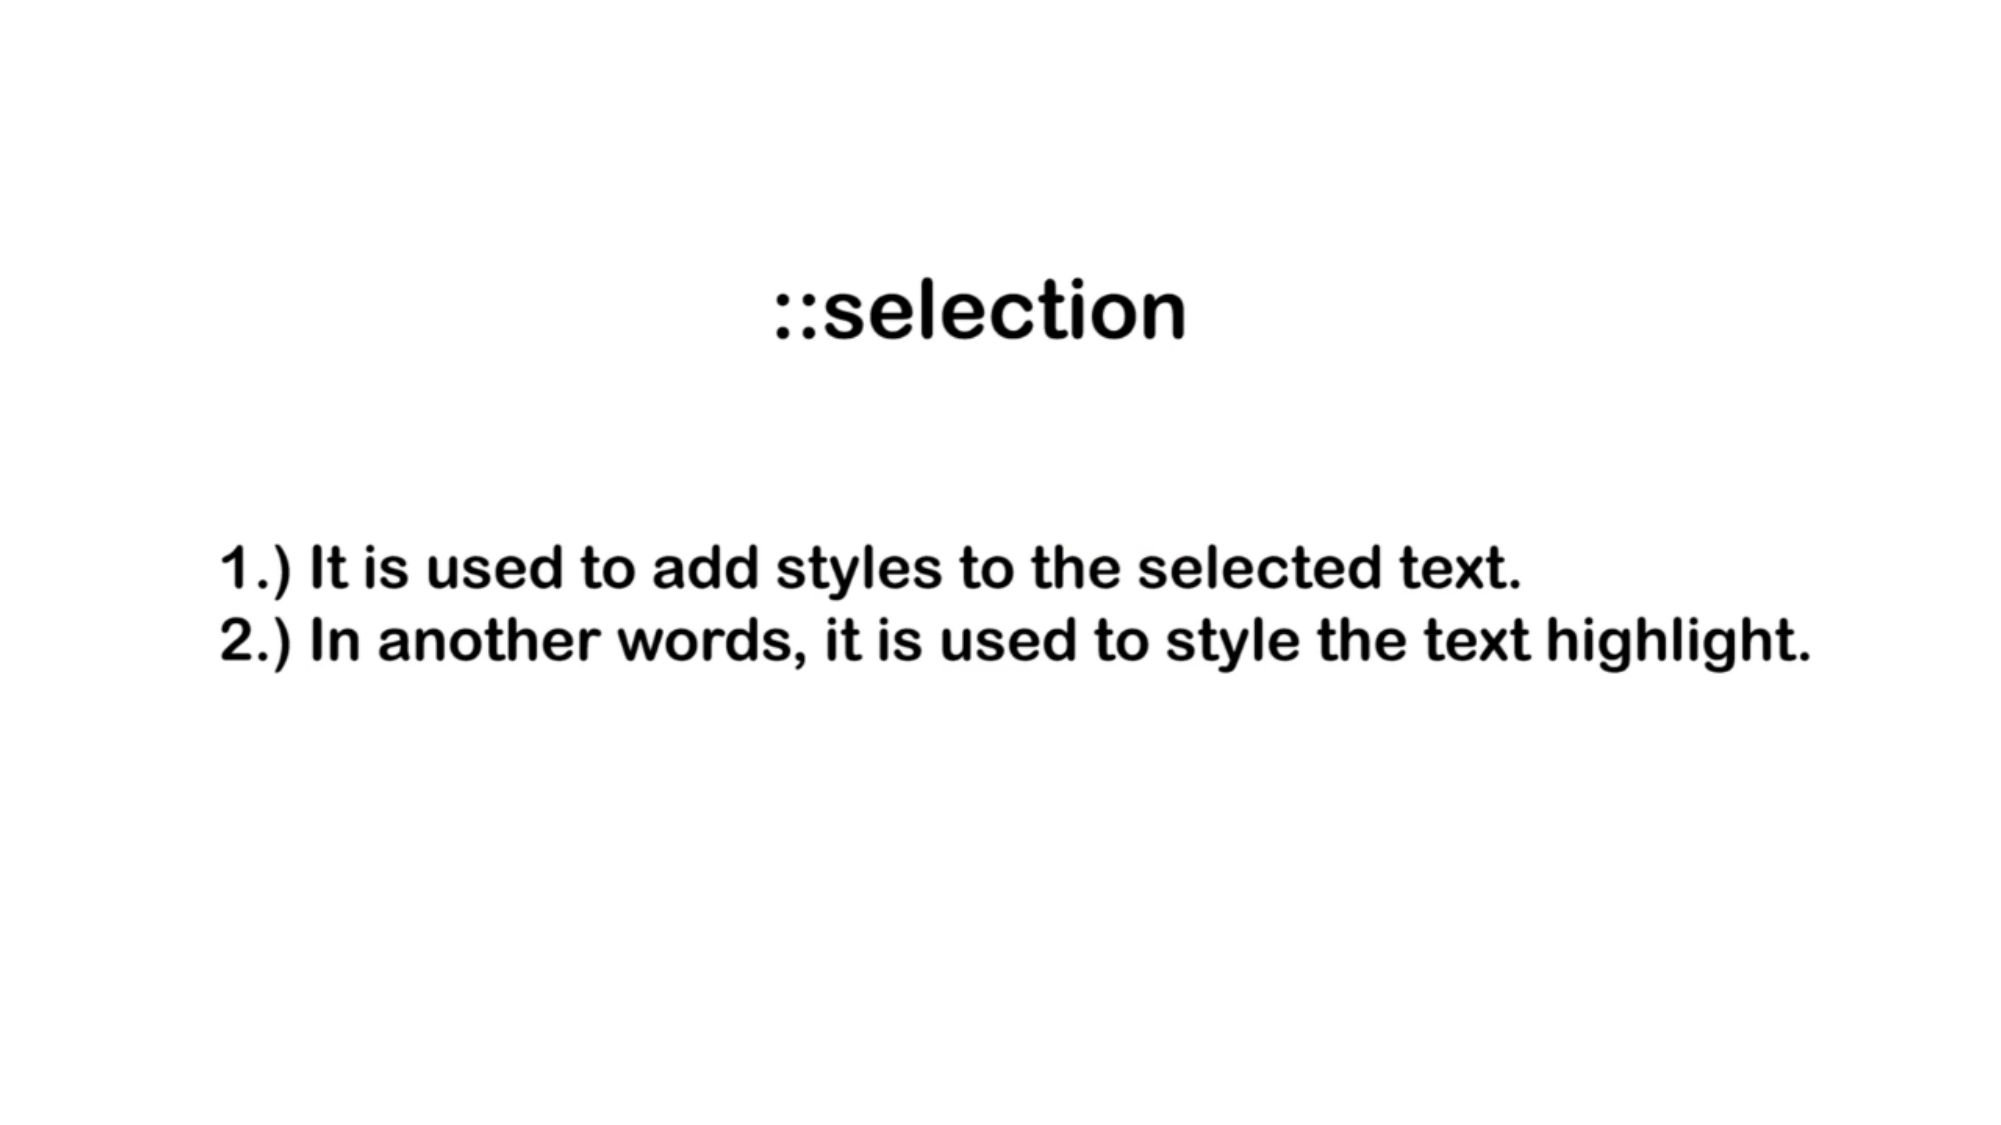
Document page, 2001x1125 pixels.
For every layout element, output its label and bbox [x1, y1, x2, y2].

picture [65, 207, 1935, 918]
